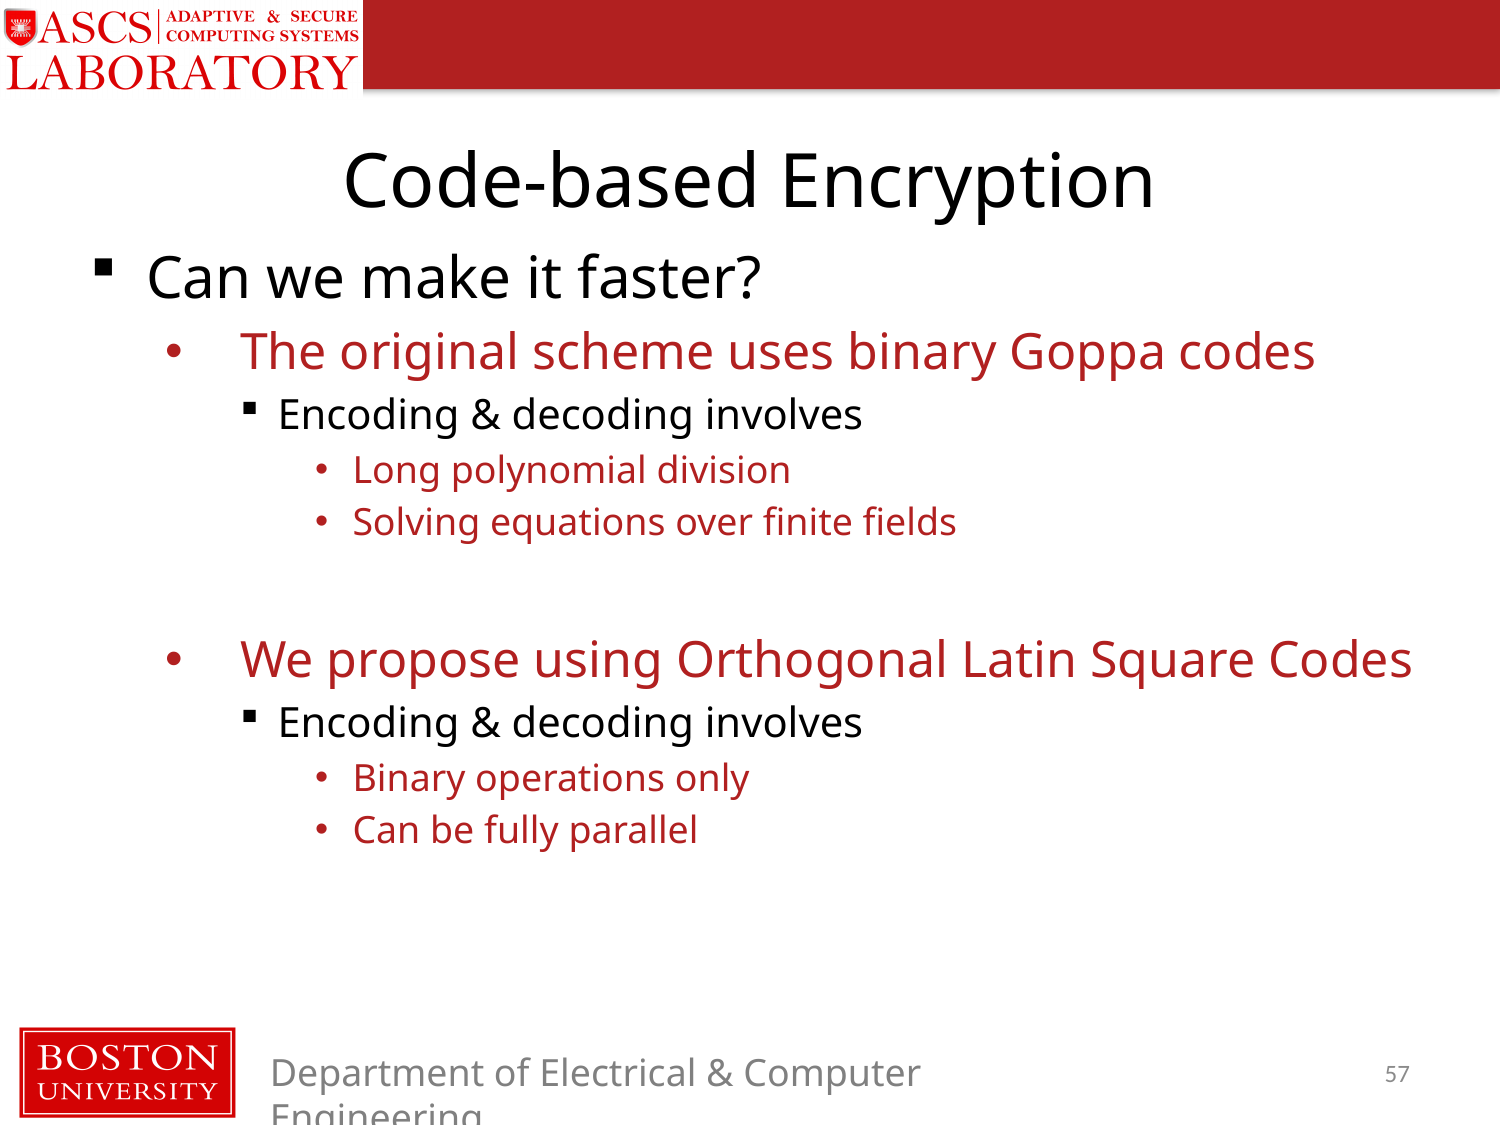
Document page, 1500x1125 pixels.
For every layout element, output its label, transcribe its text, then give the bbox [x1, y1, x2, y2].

picture [19, 1027, 236, 1118]
slide_number 57 [1336, 1042, 1425, 1103]
picture [0, 0, 363, 100]
list Can we make it faster? The original scheme uses binary Goppa codes Encoding & decoding involves Long polynomial division Solving equations over finite fields We propose using Orthogonal Latin Square Codes Encoding & decoding involves Binary operations only Can be fully parallel [75, 232, 1500, 975]
title Code-based Encryption [75, 121, 1425, 232]
